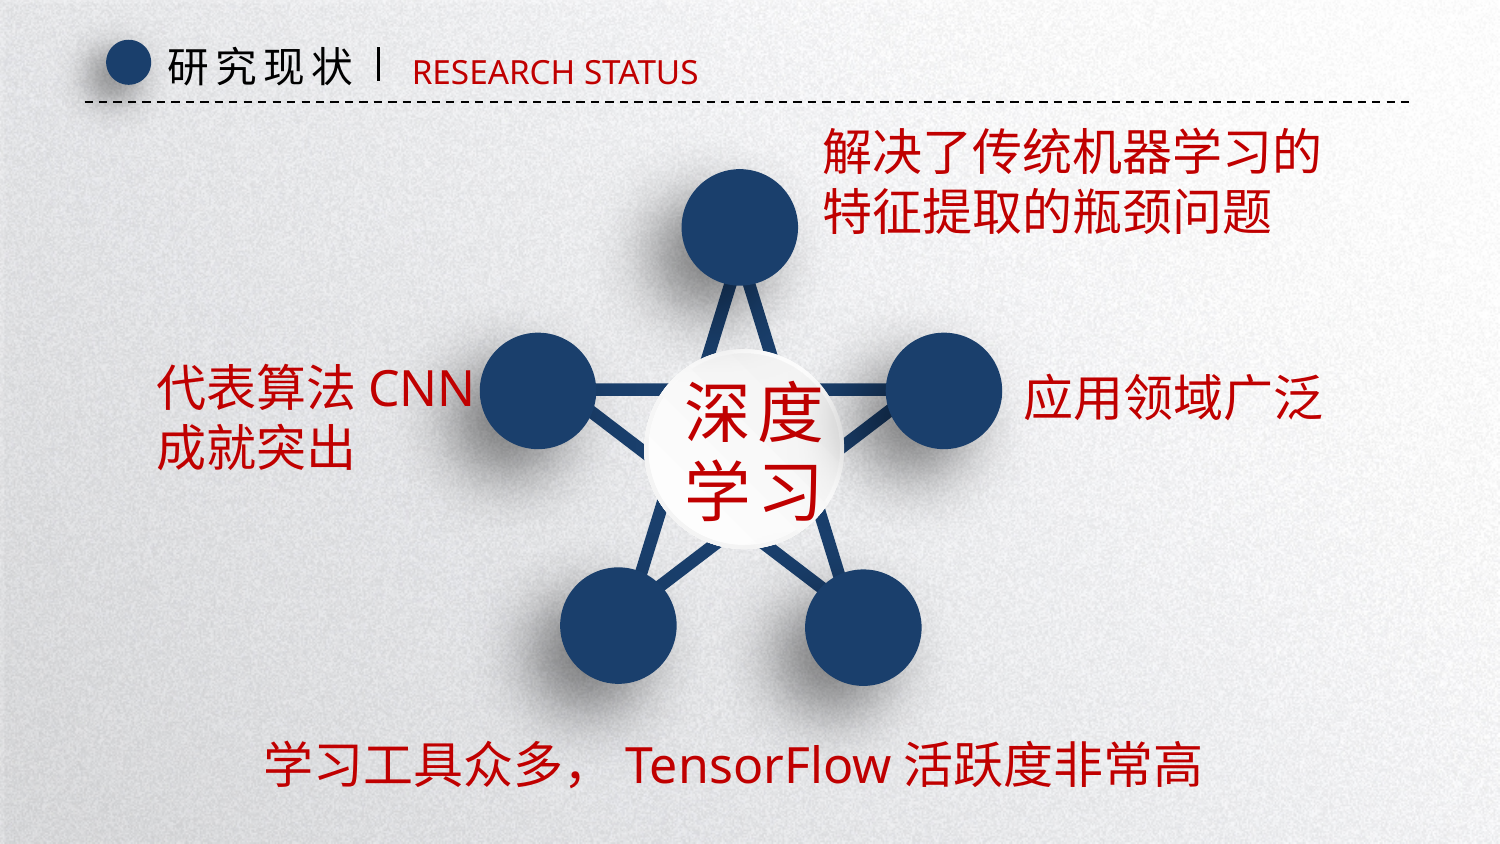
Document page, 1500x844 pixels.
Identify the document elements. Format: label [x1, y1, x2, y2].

picture [0, 0, 1500, 844]
text_box [643, 348, 845, 550]
